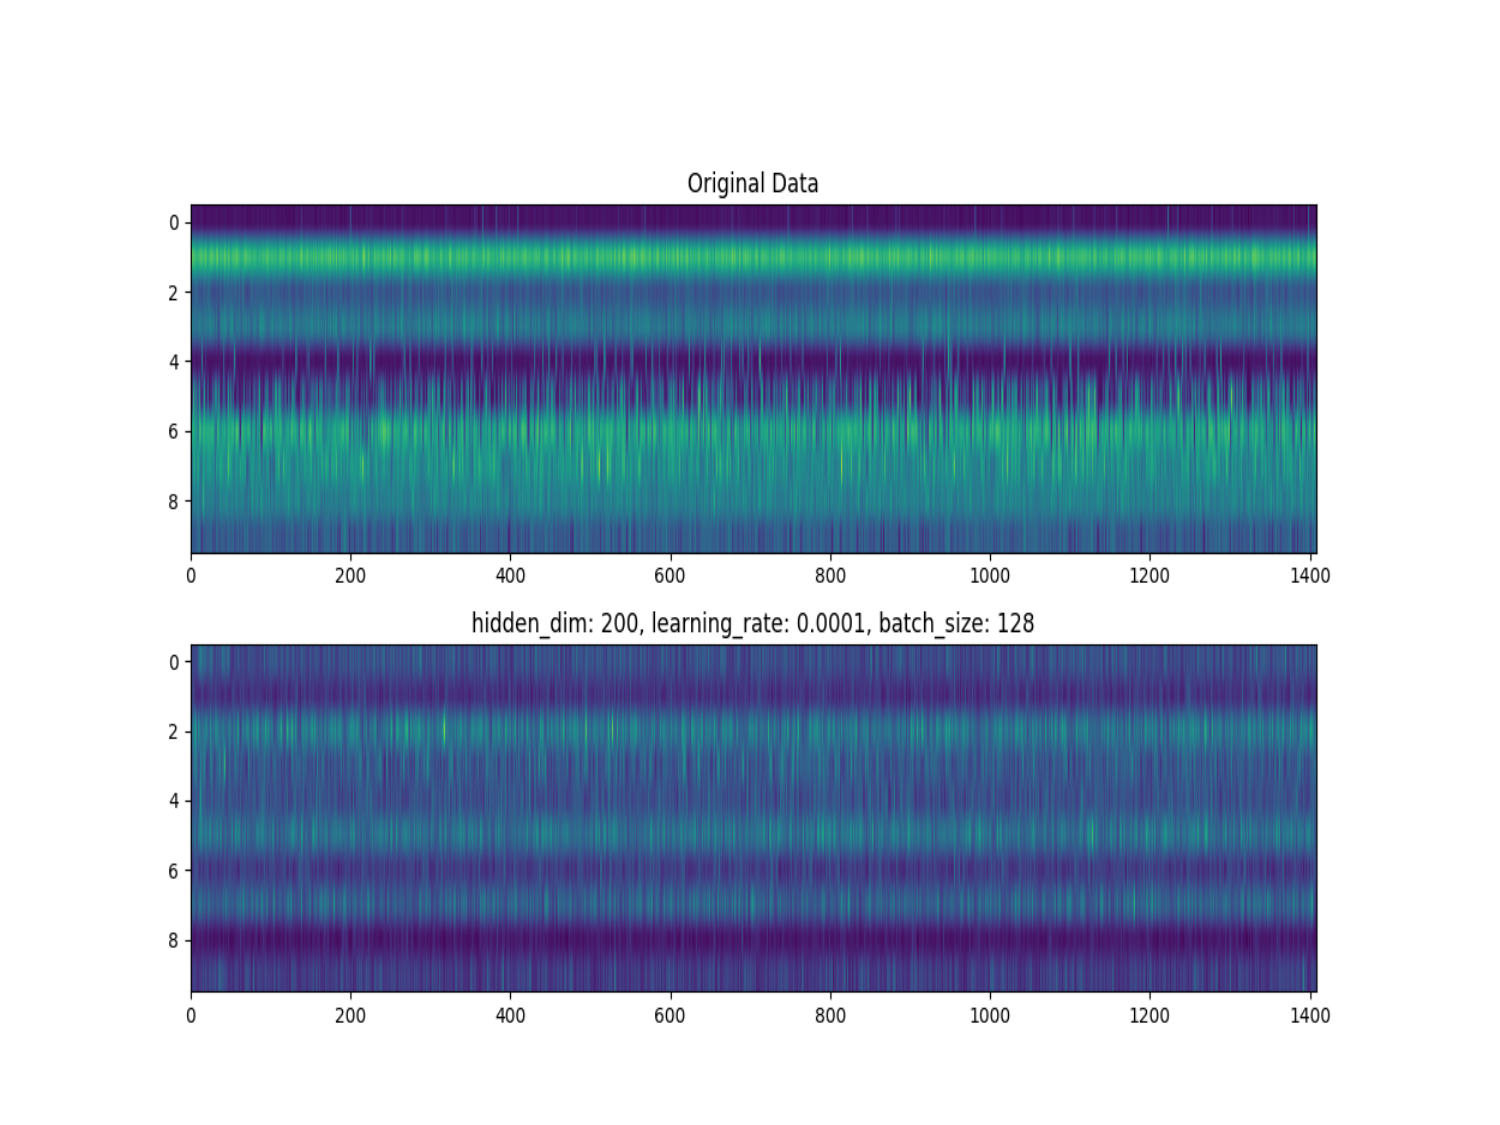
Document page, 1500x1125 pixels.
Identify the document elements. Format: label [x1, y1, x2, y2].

picture [149, 149, 1351, 1051]
